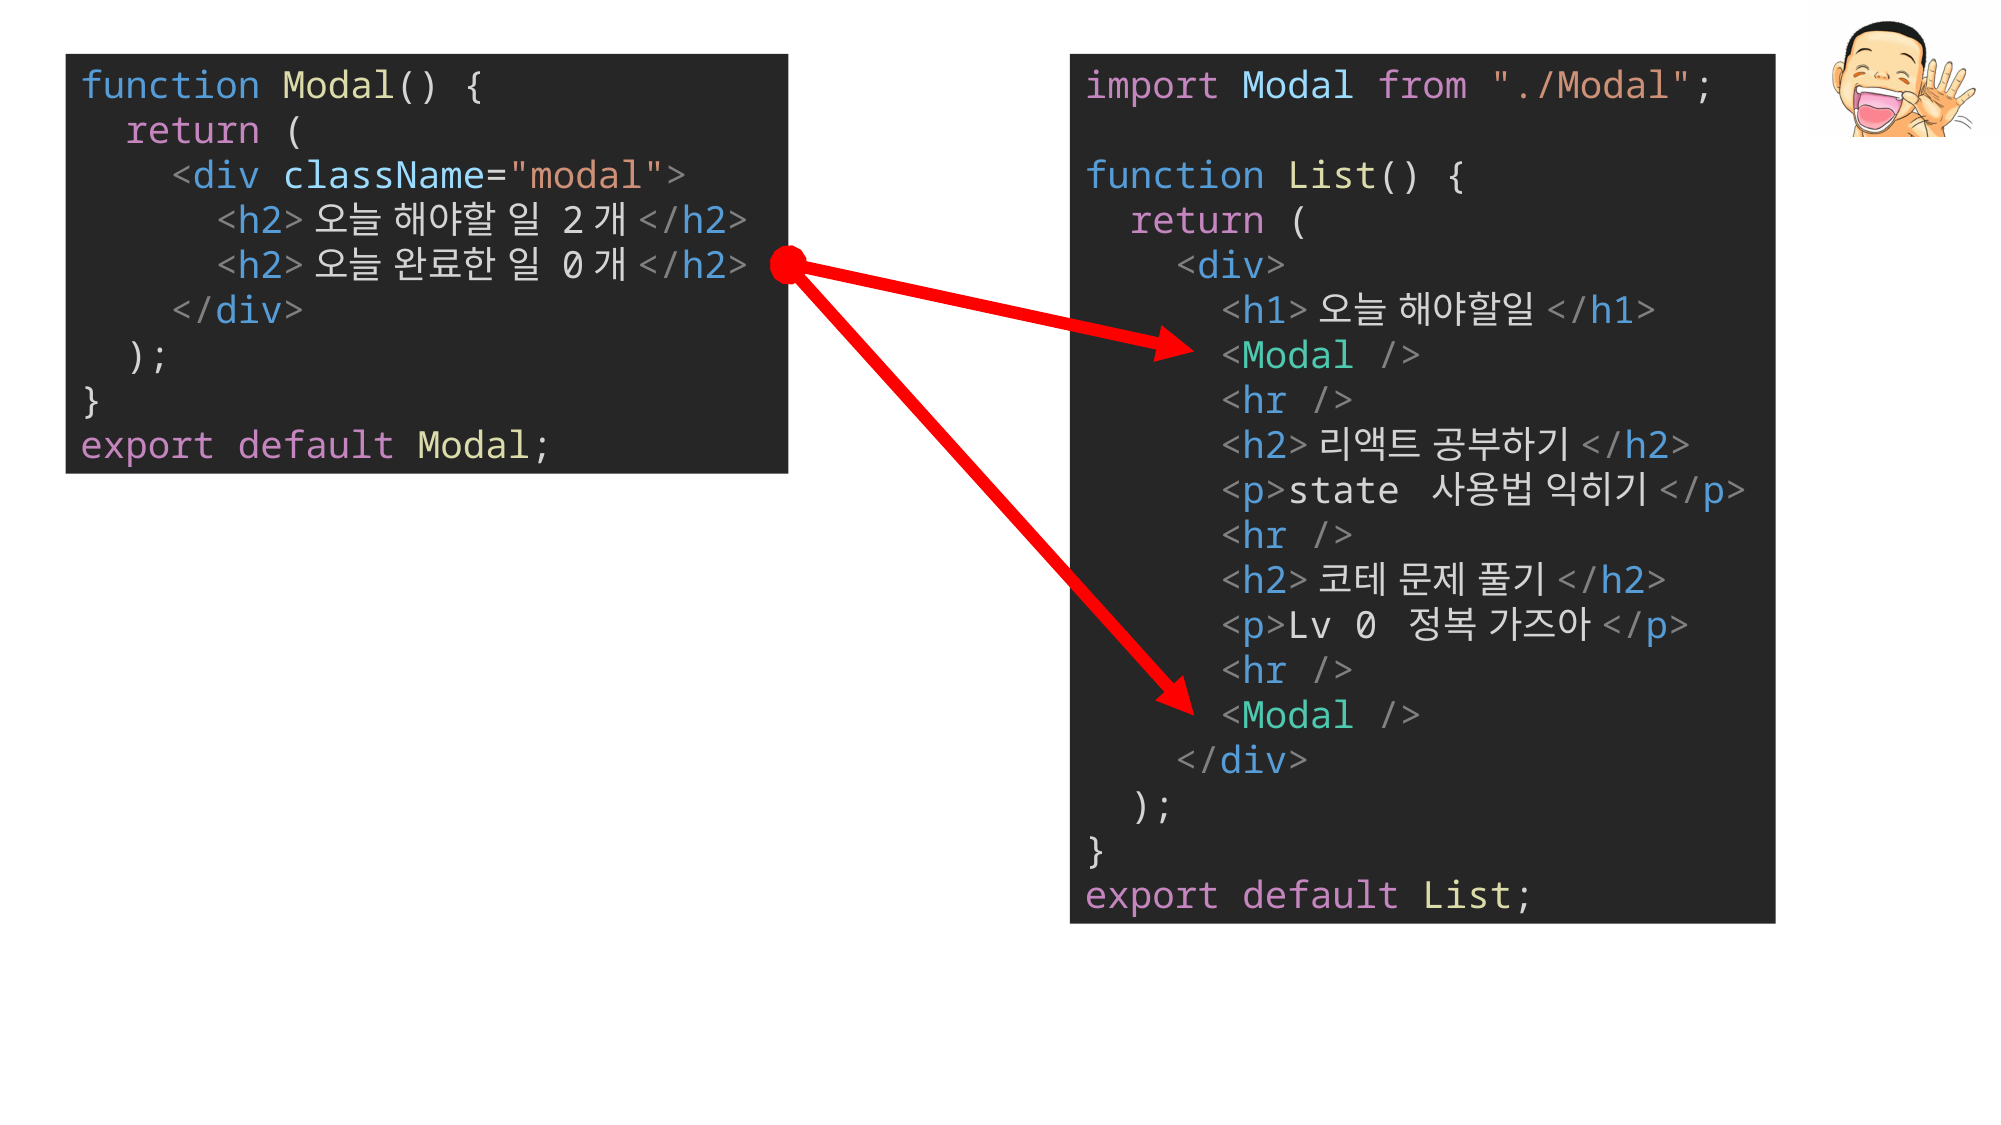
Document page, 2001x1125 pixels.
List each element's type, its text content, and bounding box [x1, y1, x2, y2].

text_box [788, 266, 1195, 716]
picture [1808, 0, 2000, 137]
text_box import Modal from "./Modal"; function List() { return ( <div> <h1>오늘 해야할일</h1> <Modal /> <hr /> <h2>리액트 공부하기</h2> <p>state 사용법 익히기</p> <hr /> <h2>코테 문제 풀기</h2> <p>Lv 0 정복 가즈아</p> <hr /> <Modal /> </div> ); } export default List; [1069, 53, 1776, 924]
text_box function Modal() { return ( <div className="modal"> <h2>오늘 해야할 일 2개</h2> <h2>오늘 완료한 일 0개</h2> </div> ); } export default Modal; [65, 53, 789, 474]
